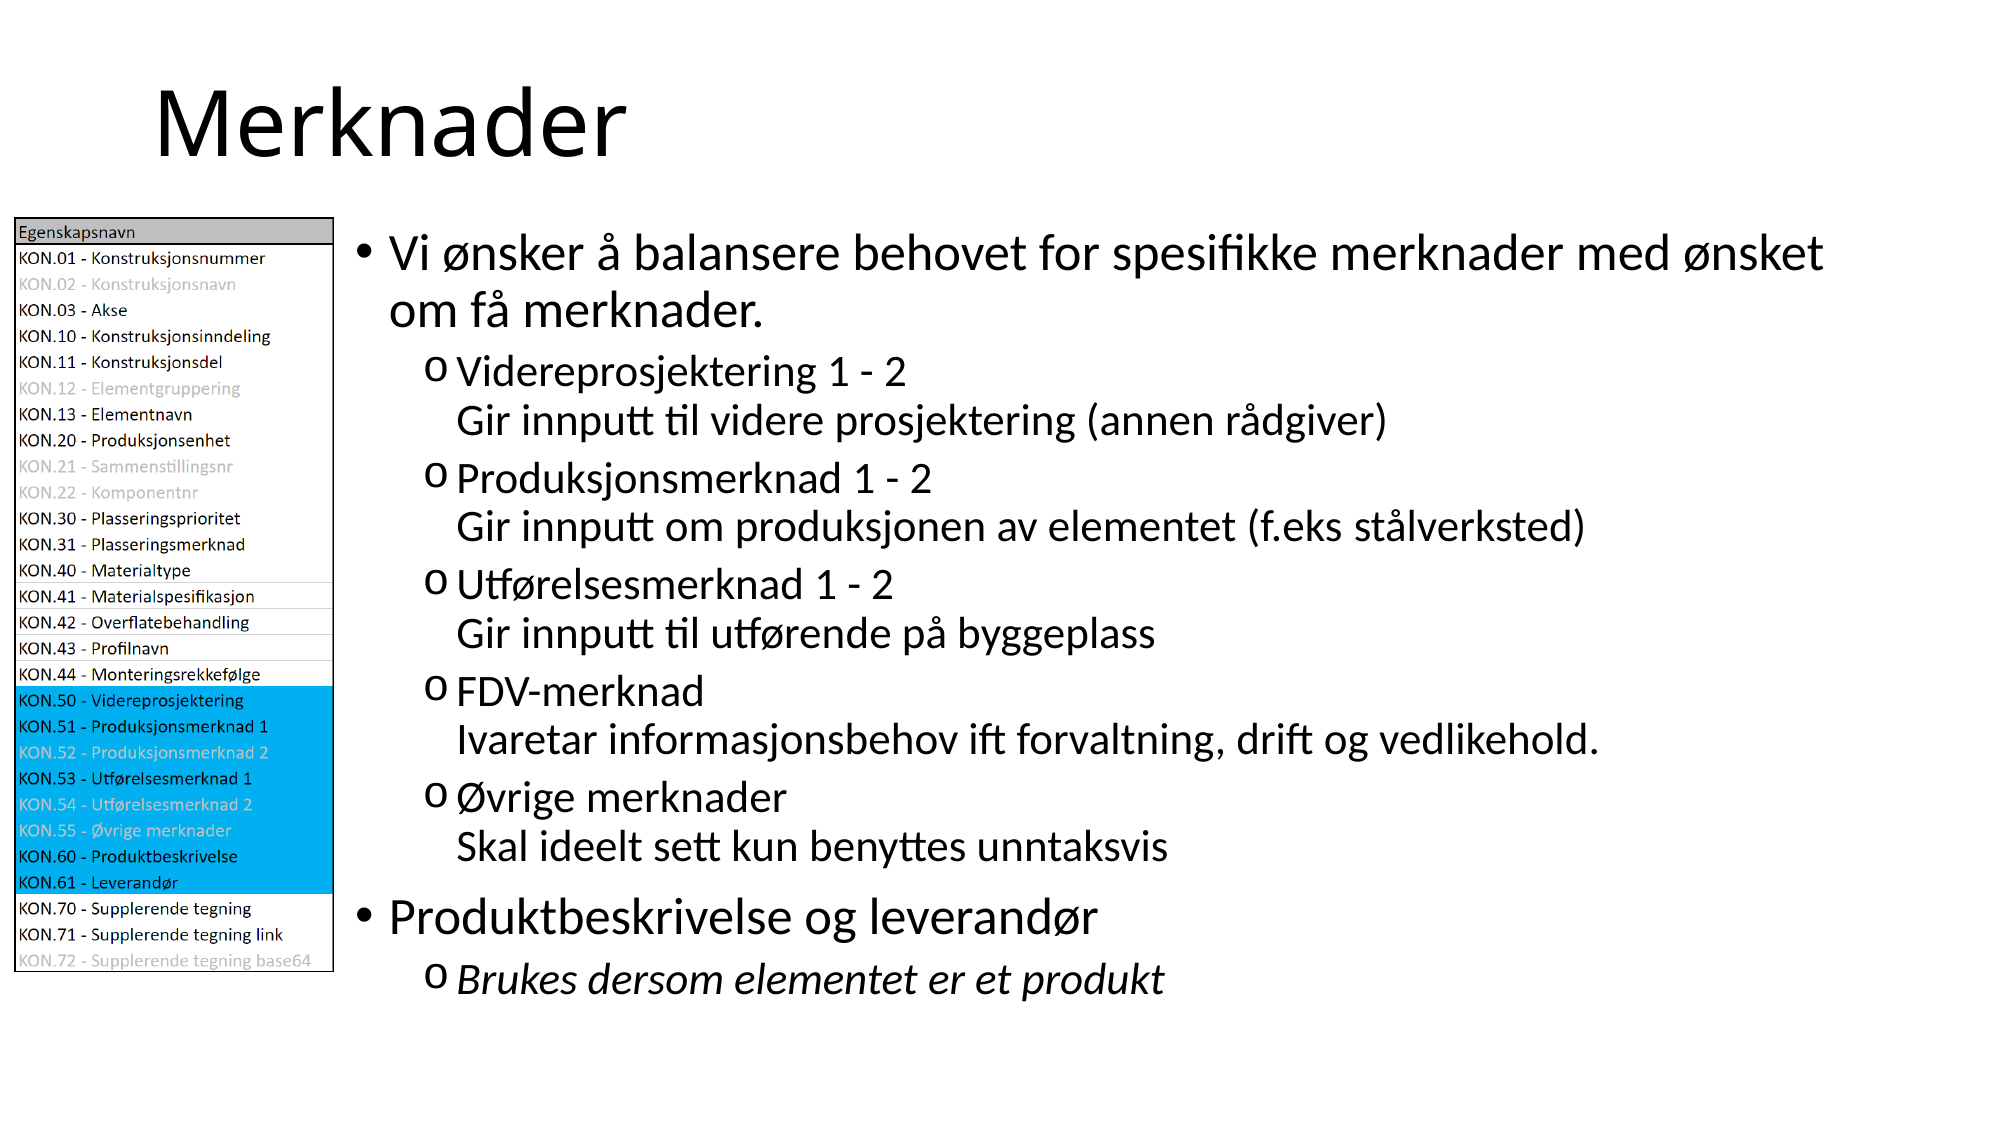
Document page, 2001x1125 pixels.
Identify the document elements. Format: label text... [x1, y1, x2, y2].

picture [14, 217, 334, 972]
text_box Vi ønsker å balansere behovet for spesifikke merknader med ønsket om få merknader. Videreprosjektering 1 - 2 Gir innputt til videre prosjektering (annen rådgiver) Produksjonsmerknad 1 - 2 Gir innputt om produksjonen av elementet (f.eks stålverksted) Utførelsesmerknad 1 - 2 Gir innputt til utførende på byggeplass FDV-merknad Ivaretar informasjonsbehov ift forvaltning, drift og vedlikehold. Øvrige merknader Skal ideelt sett kun benyttes unntaksvis Produktbeskrivelse og leverandør Brukes dersom elementet er et produkt [340, 218, 1863, 1016]
title Merknader [137, 59, 1863, 194]
